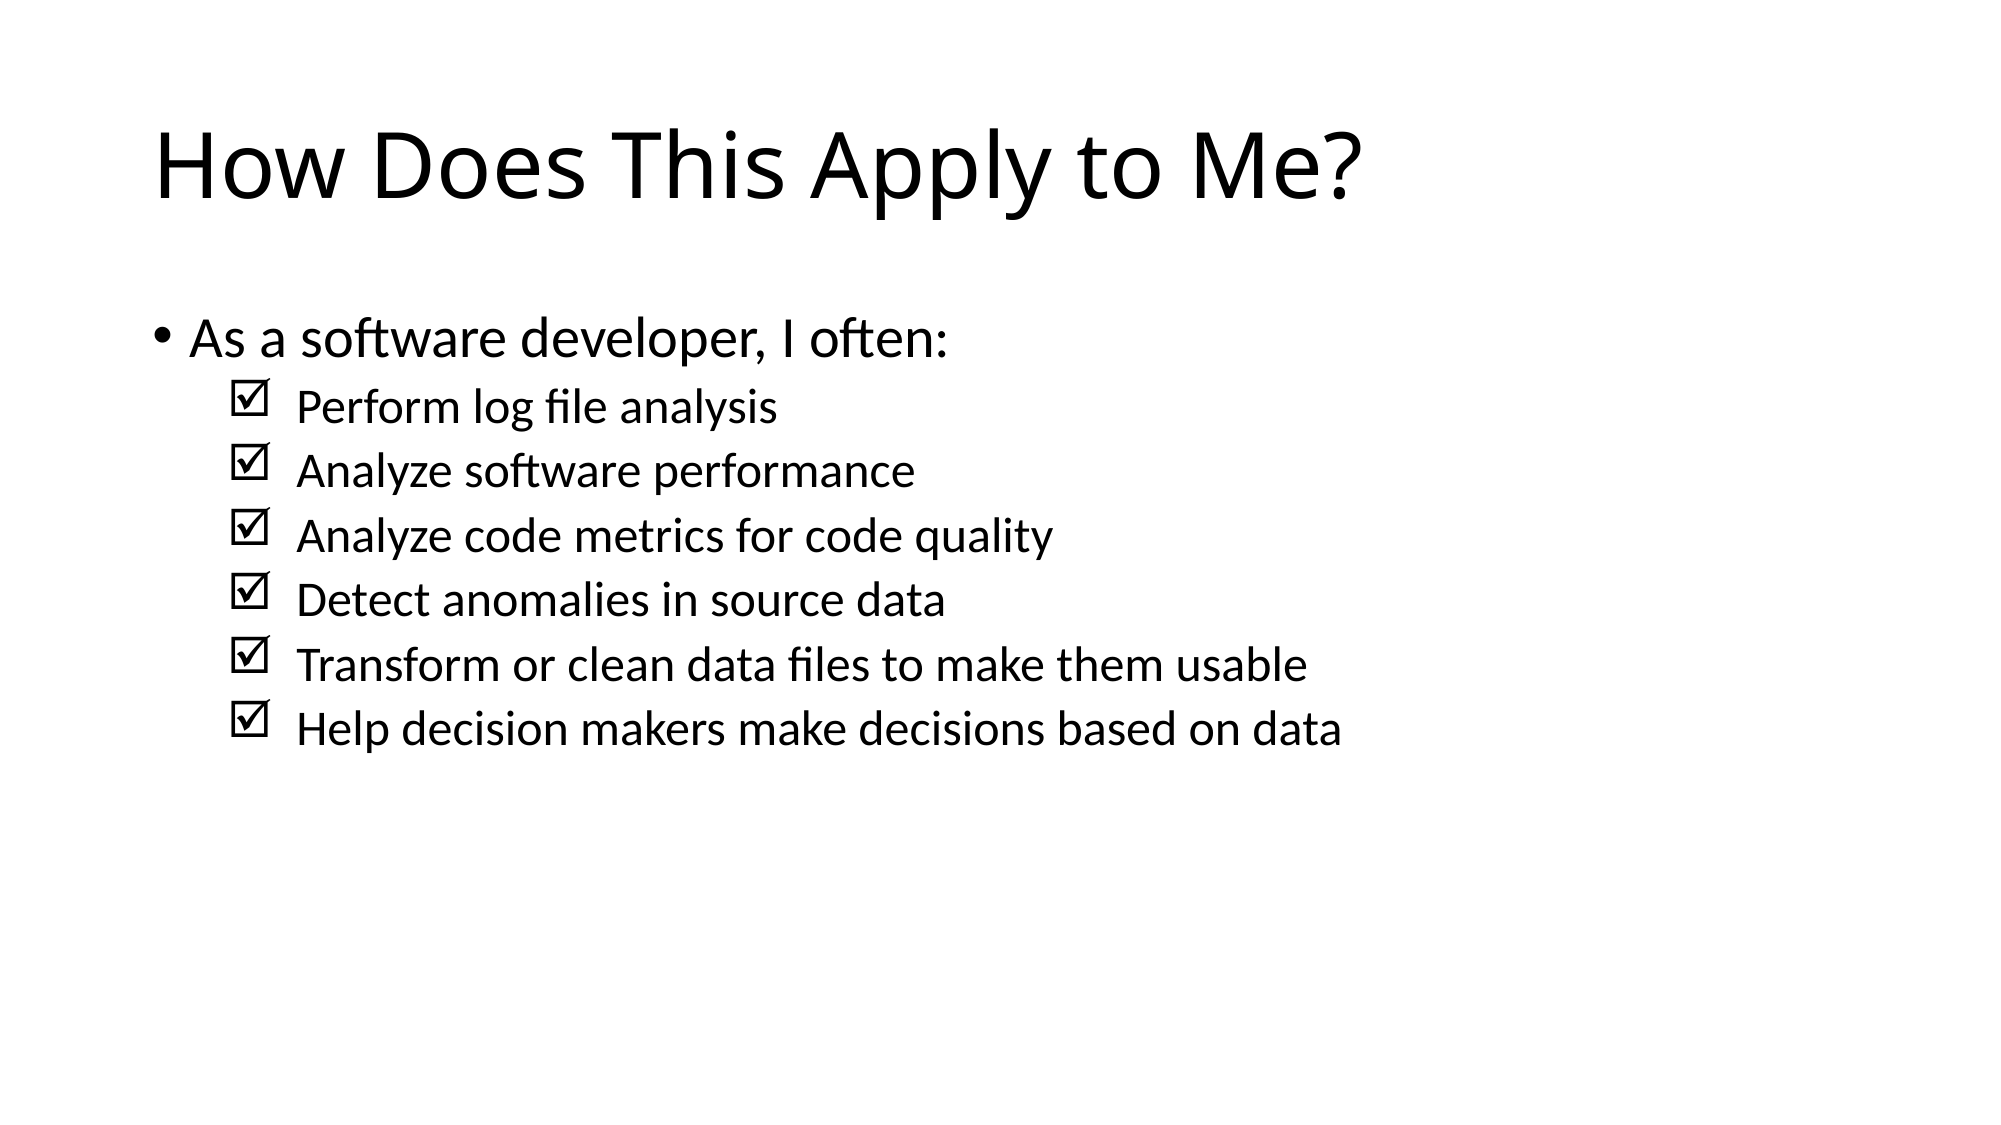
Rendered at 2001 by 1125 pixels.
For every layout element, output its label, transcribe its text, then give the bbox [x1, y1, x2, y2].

title How Does This Apply to Me? [137, 59, 1863, 278]
list As a software developer, I often: Perform log file analysis Analyze software performance Analyze code metrics for code quality Detect anomalies in source data Transform or clean data files to make them usable Help decision makers make decisions based on data [137, 299, 1863, 1014]
